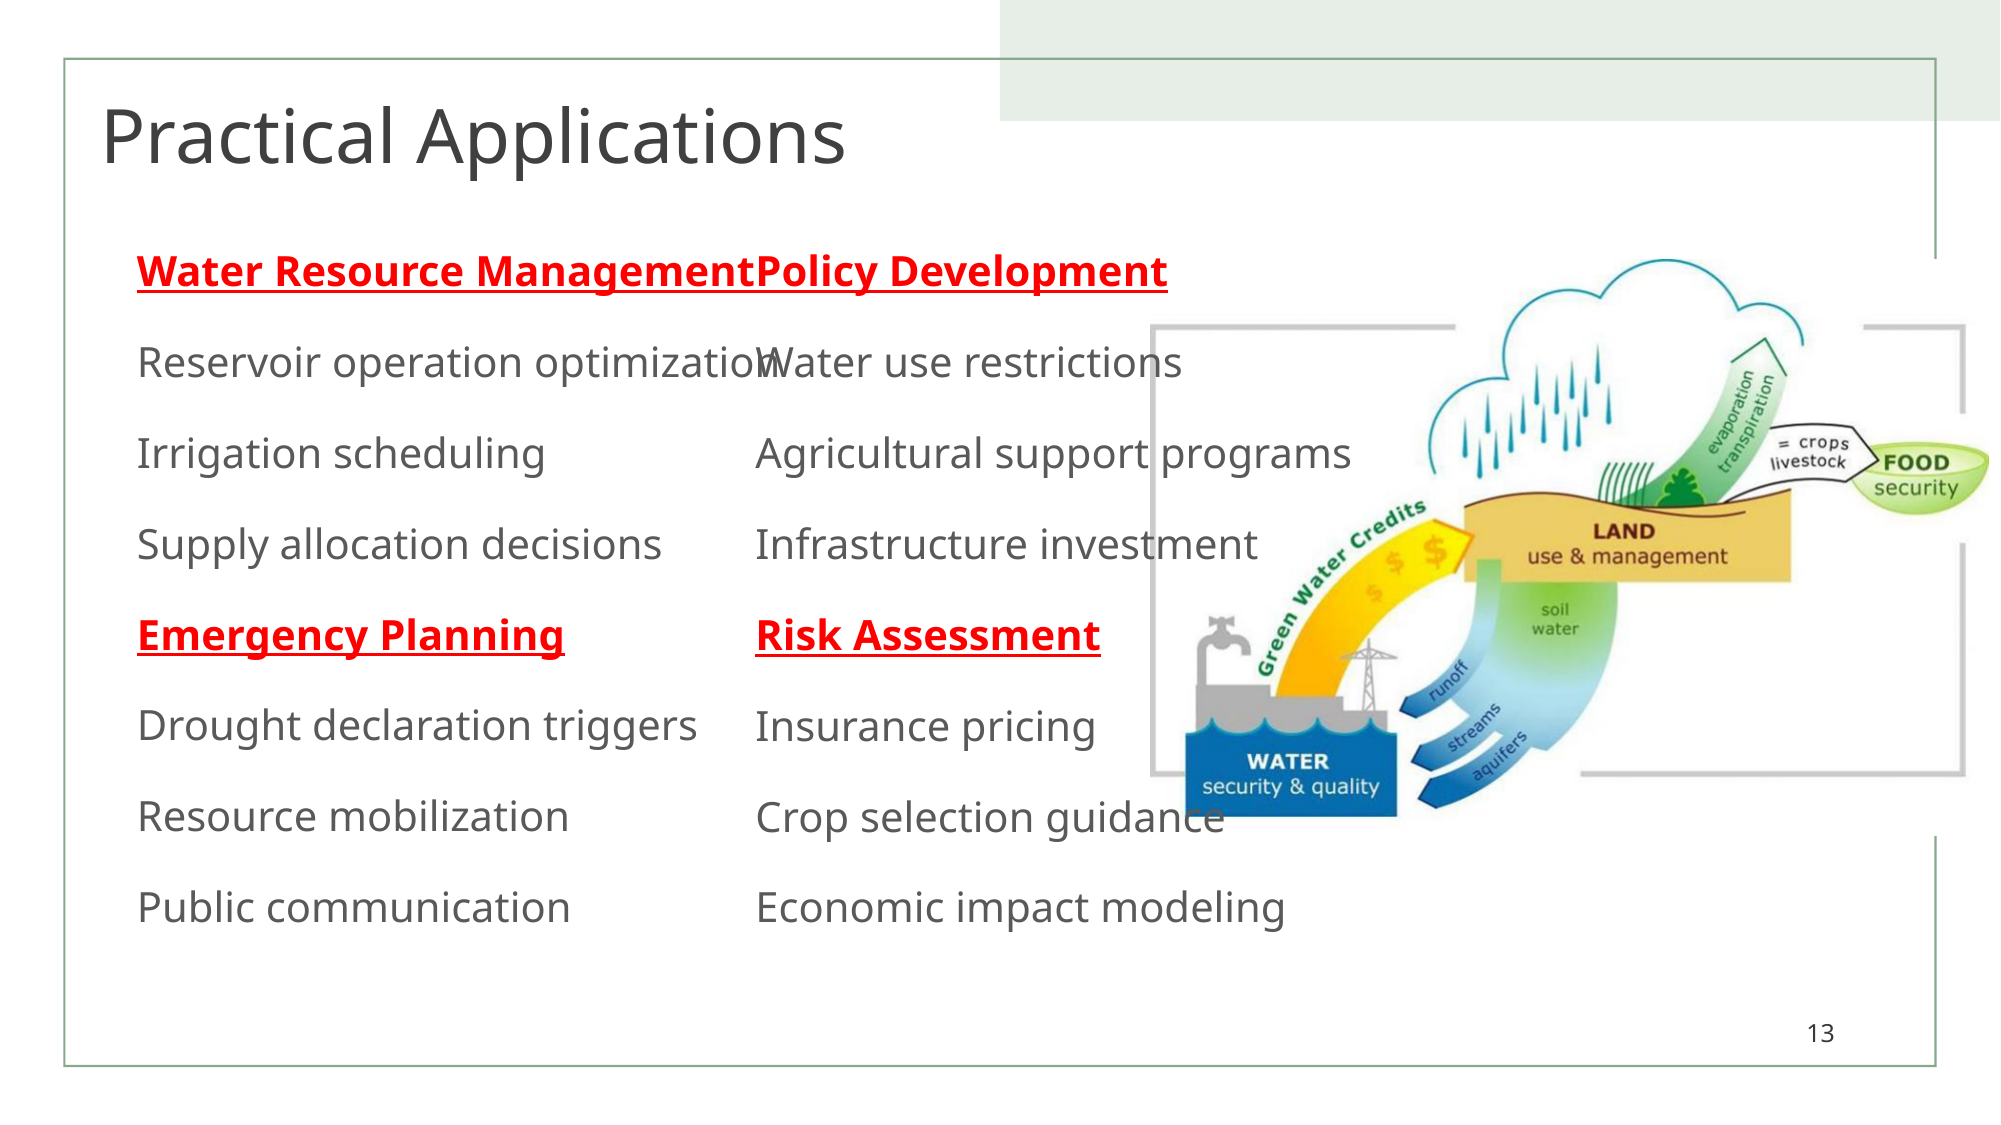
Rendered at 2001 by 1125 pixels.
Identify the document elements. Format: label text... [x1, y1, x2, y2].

list Water Resource Management Reservoir operation optimization Irrigation scheduling Supply allocation decisions Emergency Planning Drought declaration triggers Resource mobilization Public communication [121, 243, 740, 994]
picture [1150, 259, 1989, 836]
list Policy Development Water use restrictions Agricultural support programs Infrastructure investment Risk Assessment Insurance pricing Crop selection guidance Economic impact modeling [740, 243, 1561, 1026]
title Practical Applications [85, 75, 1811, 204]
slide_number 13 [1400, 1004, 1850, 1064]
